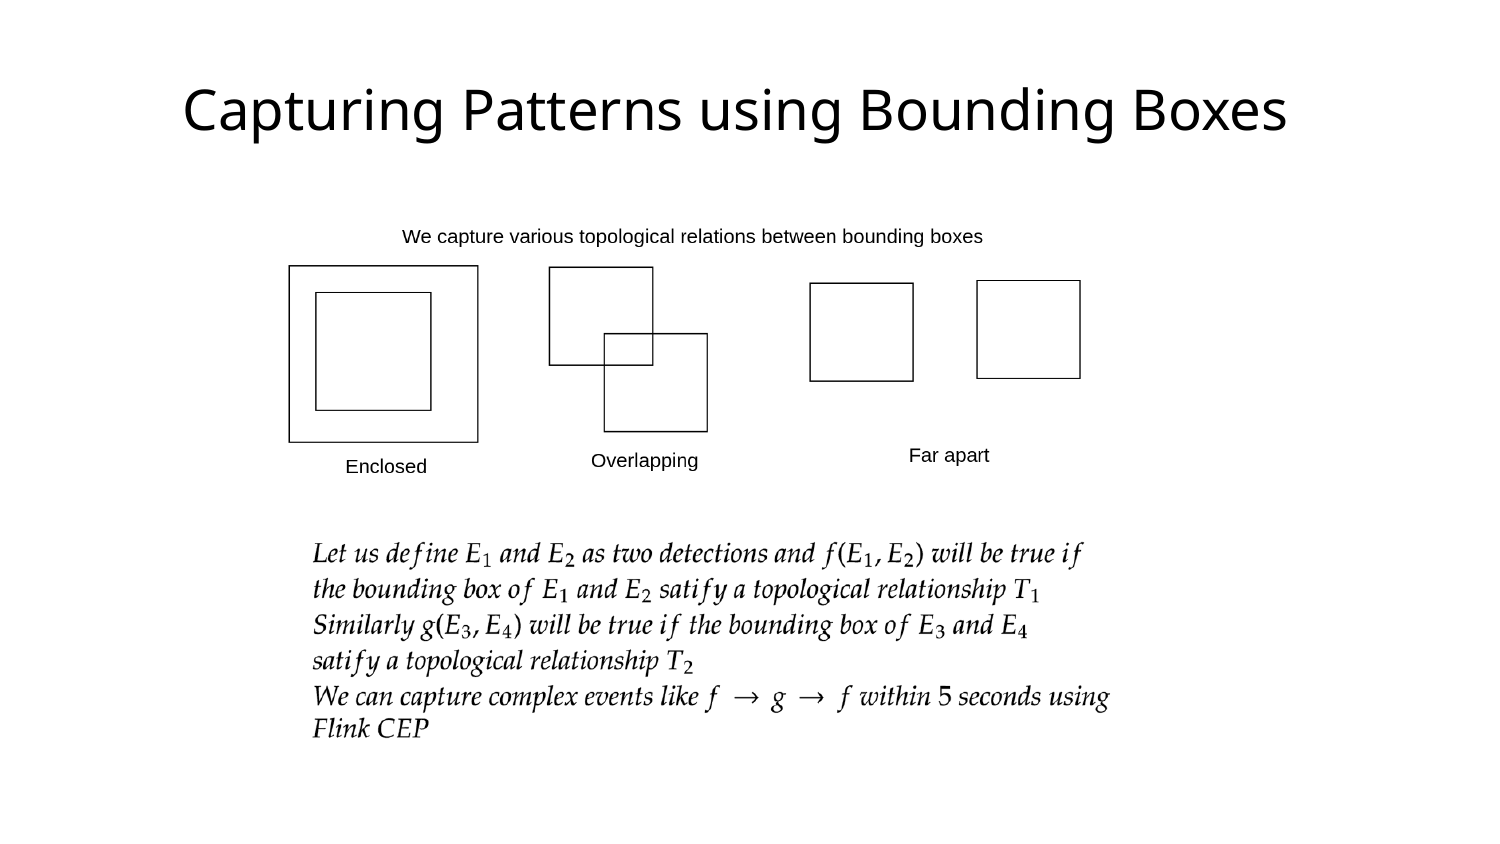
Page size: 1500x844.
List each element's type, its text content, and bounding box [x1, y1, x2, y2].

picture [212, 519, 1267, 784]
picture [245, 167, 1125, 516]
text_box Capturing Patterns using Bounding Boxes [117, 67, 1385, 147]
